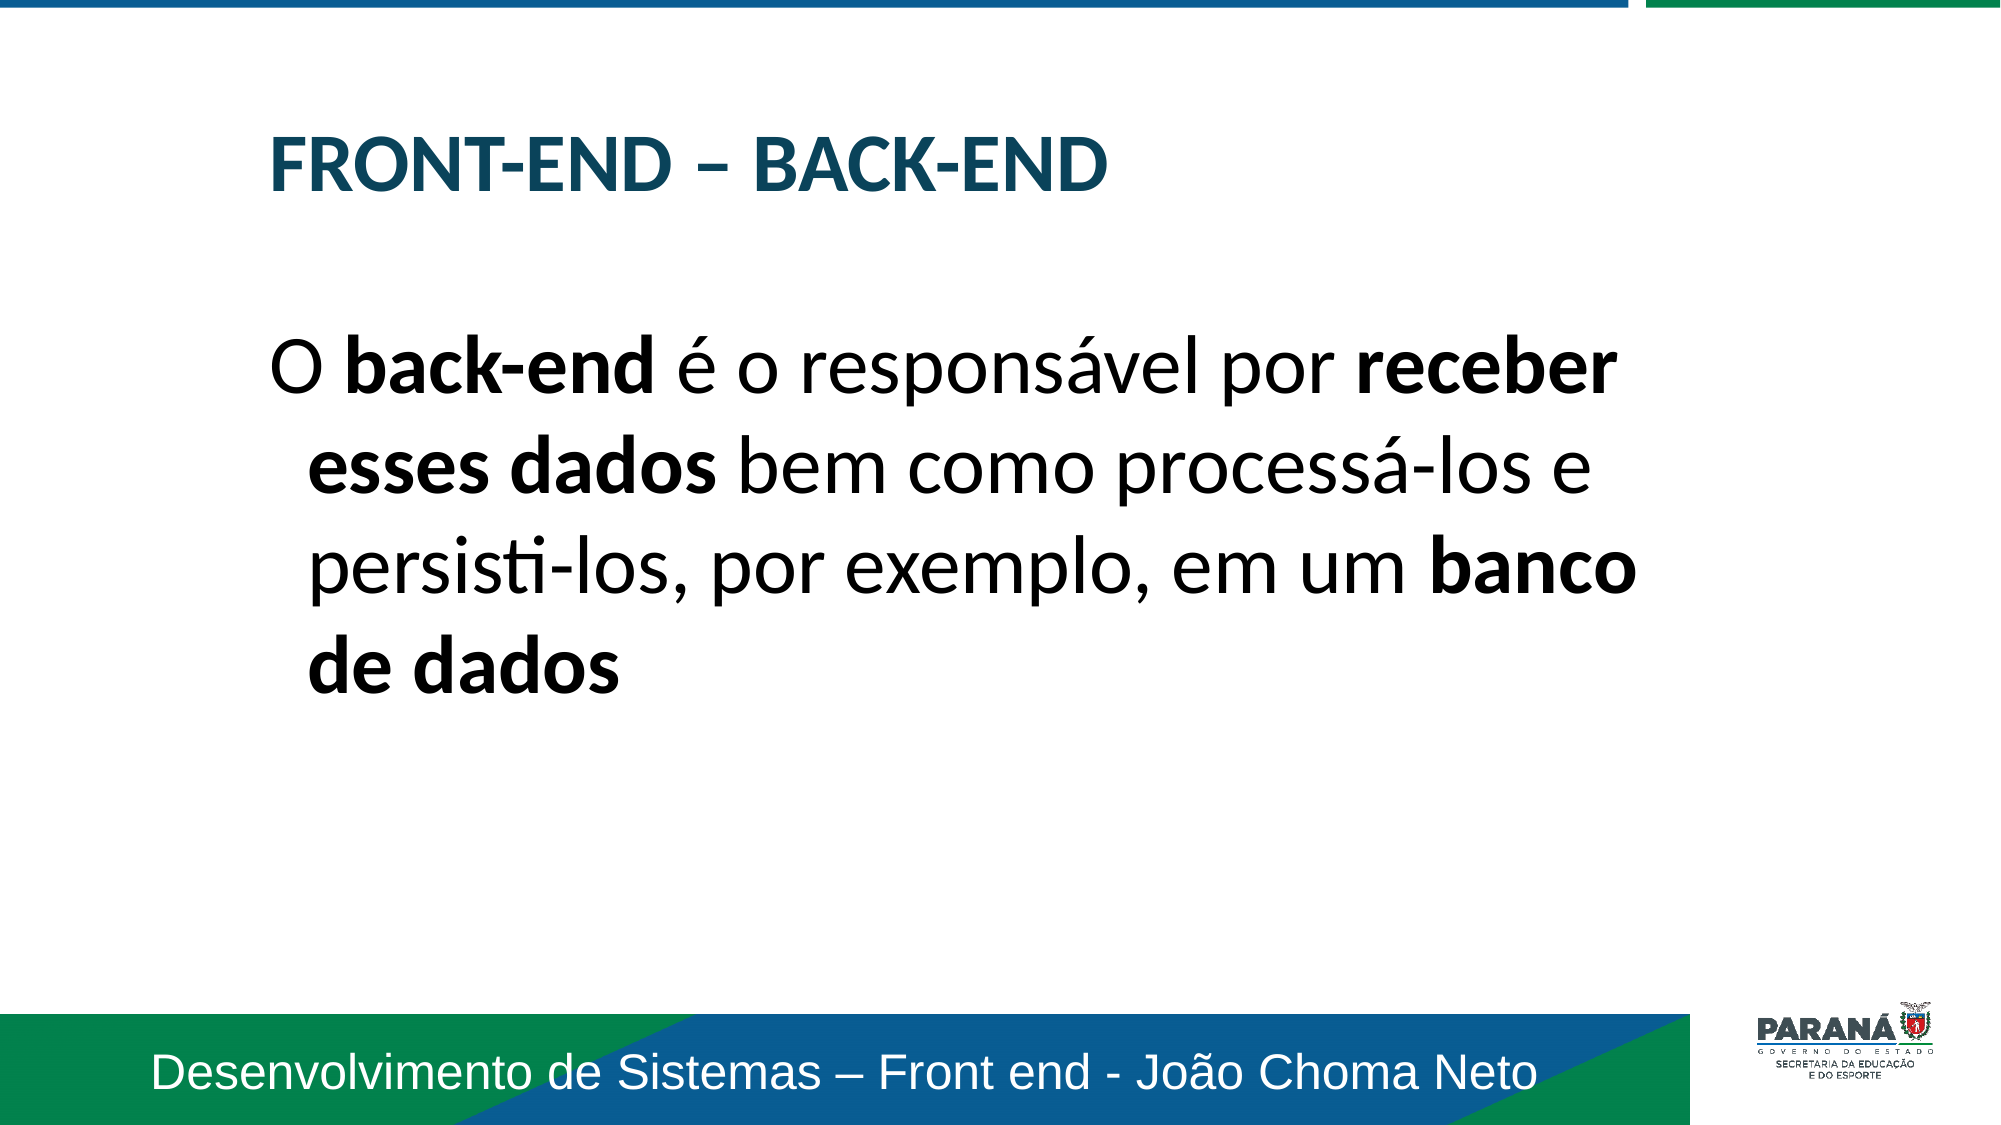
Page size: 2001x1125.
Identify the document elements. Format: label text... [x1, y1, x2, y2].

picture [1757, 1002, 1933, 1081]
list FRONT-END – BACK-END [217, 111, 1637, 249]
list O back-end é o responsável por receber esses dados bem como processá-los e persisti-los, por exemplo, em um banco de dados [217, 302, 1677, 921]
picture [0, 1014, 1690, 1125]
